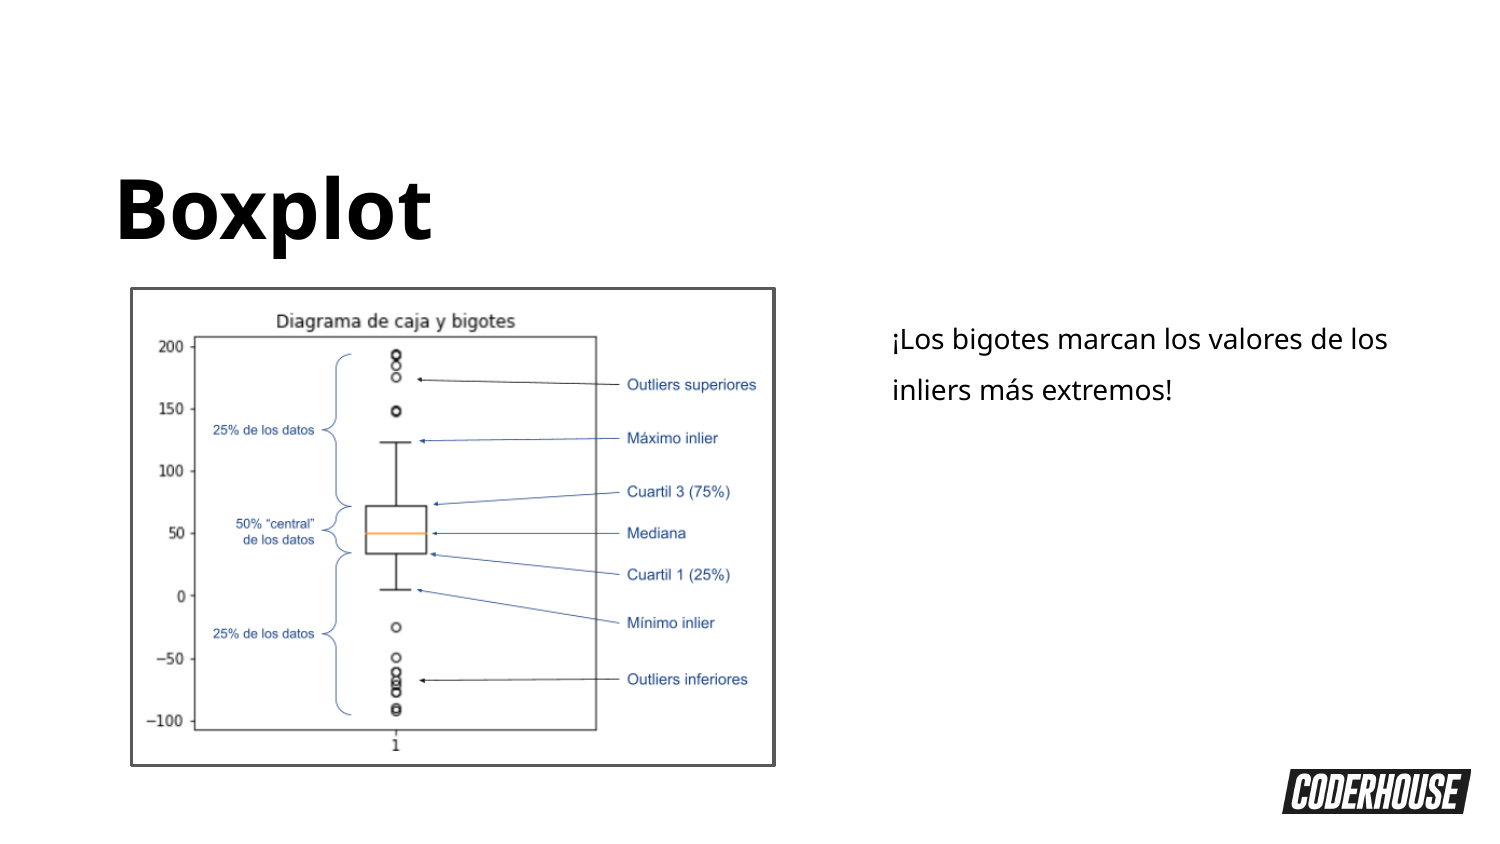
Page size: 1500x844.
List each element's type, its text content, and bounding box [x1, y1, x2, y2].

picture [133, 289, 773, 765]
text_box Boxplot [99, 152, 1242, 233]
text_box ¡Los bigotes marcan los valores de los inliers más extremos! [877, 289, 1410, 554]
picture [1281, 769, 1471, 814]
